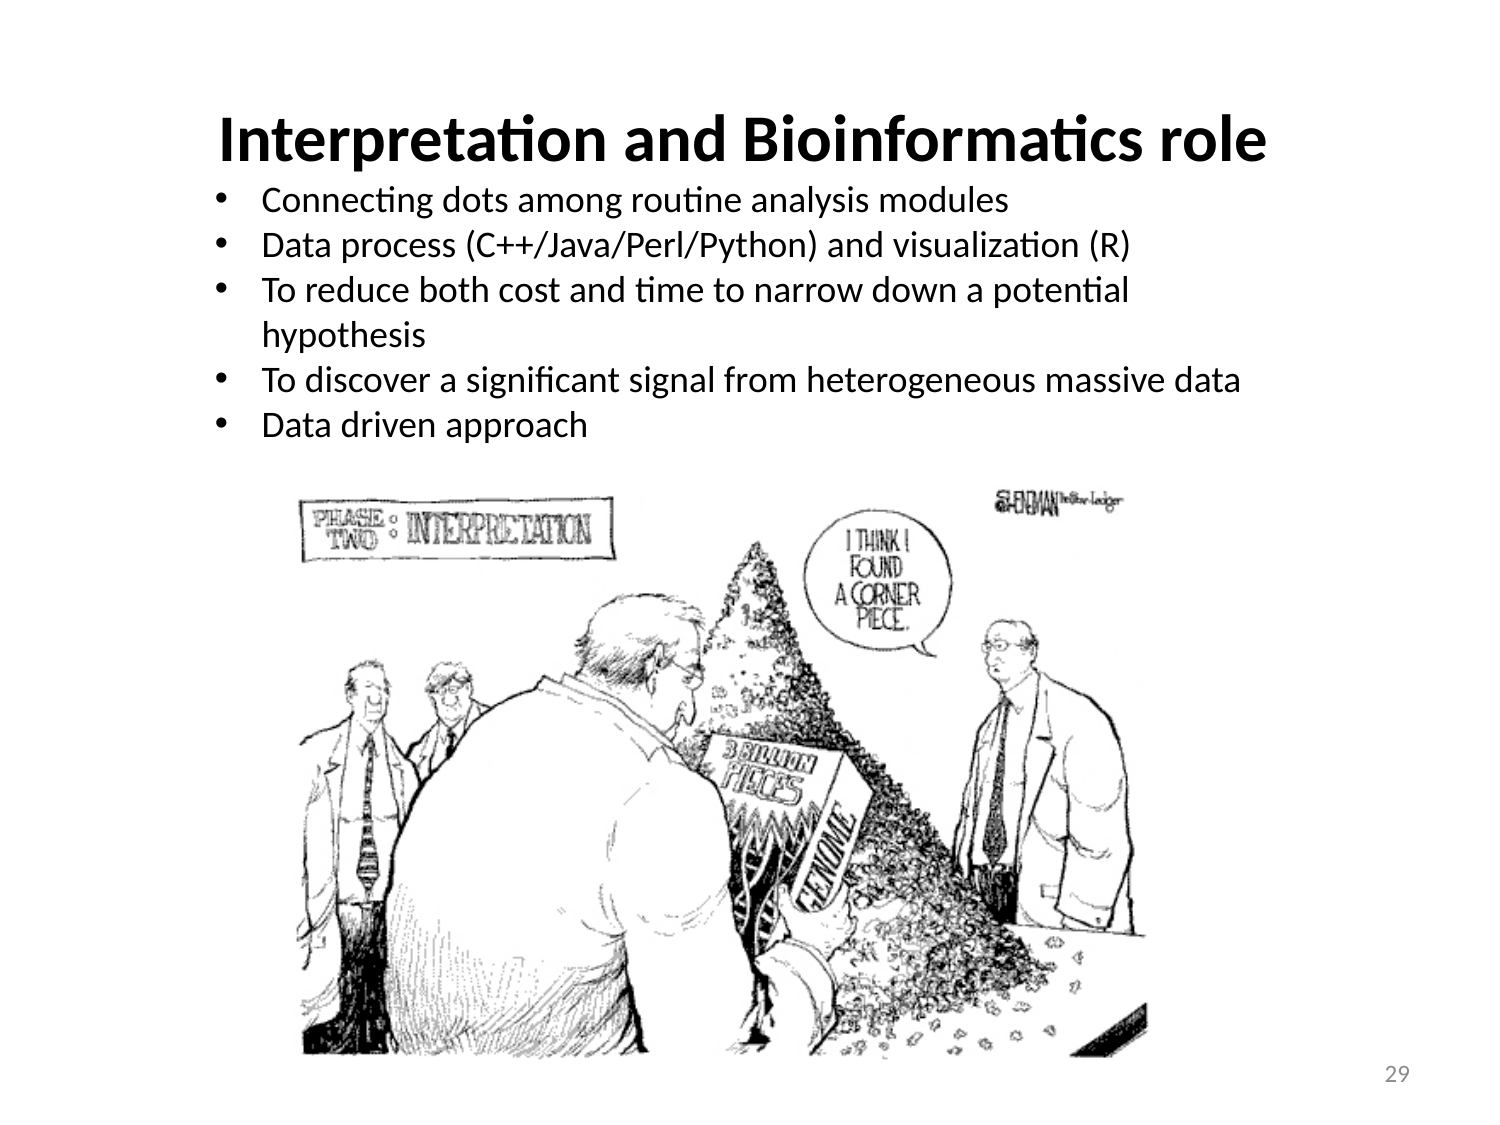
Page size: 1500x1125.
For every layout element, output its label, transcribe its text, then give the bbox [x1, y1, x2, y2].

text_box Interpretation and Bioinformatics role Connecting dots among routine analysis modules Data process (C++/Java/Perl/Python) and visualization (R) To reduce both cost and time to narrow down a potential hypothesis To discover a significant signal from heterogeneous massive data Data driven approach [200, 87, 1288, 453]
slide_number 29 [1074, 1042, 1425, 1103]
picture [291, 483, 1151, 1063]
